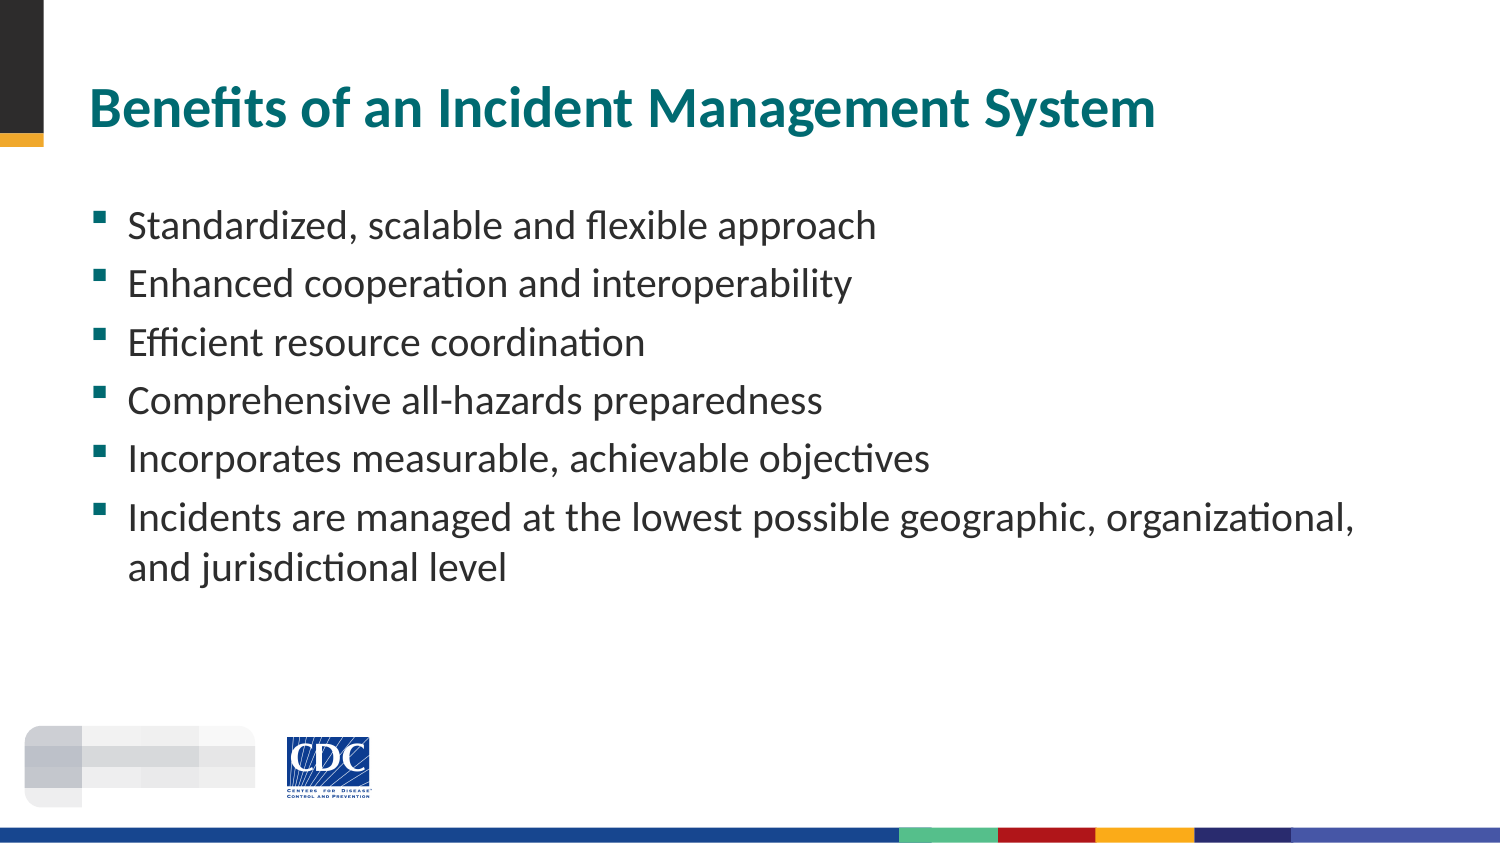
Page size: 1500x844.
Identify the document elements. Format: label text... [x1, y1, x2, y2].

title Benefits of an Incident Management System [75, 33, 1425, 147]
picture [287, 739, 372, 798]
list Standardized, scalable and flexible approach Enhanced cooperation and interoperability Efficient resource coordination Comprehensive all-hazards preparedness Incorporates measurable, achievable objectives Incidents are managed at the lowest possible geographic, organizational, and jurisdictional level [75, 190, 1414, 739]
